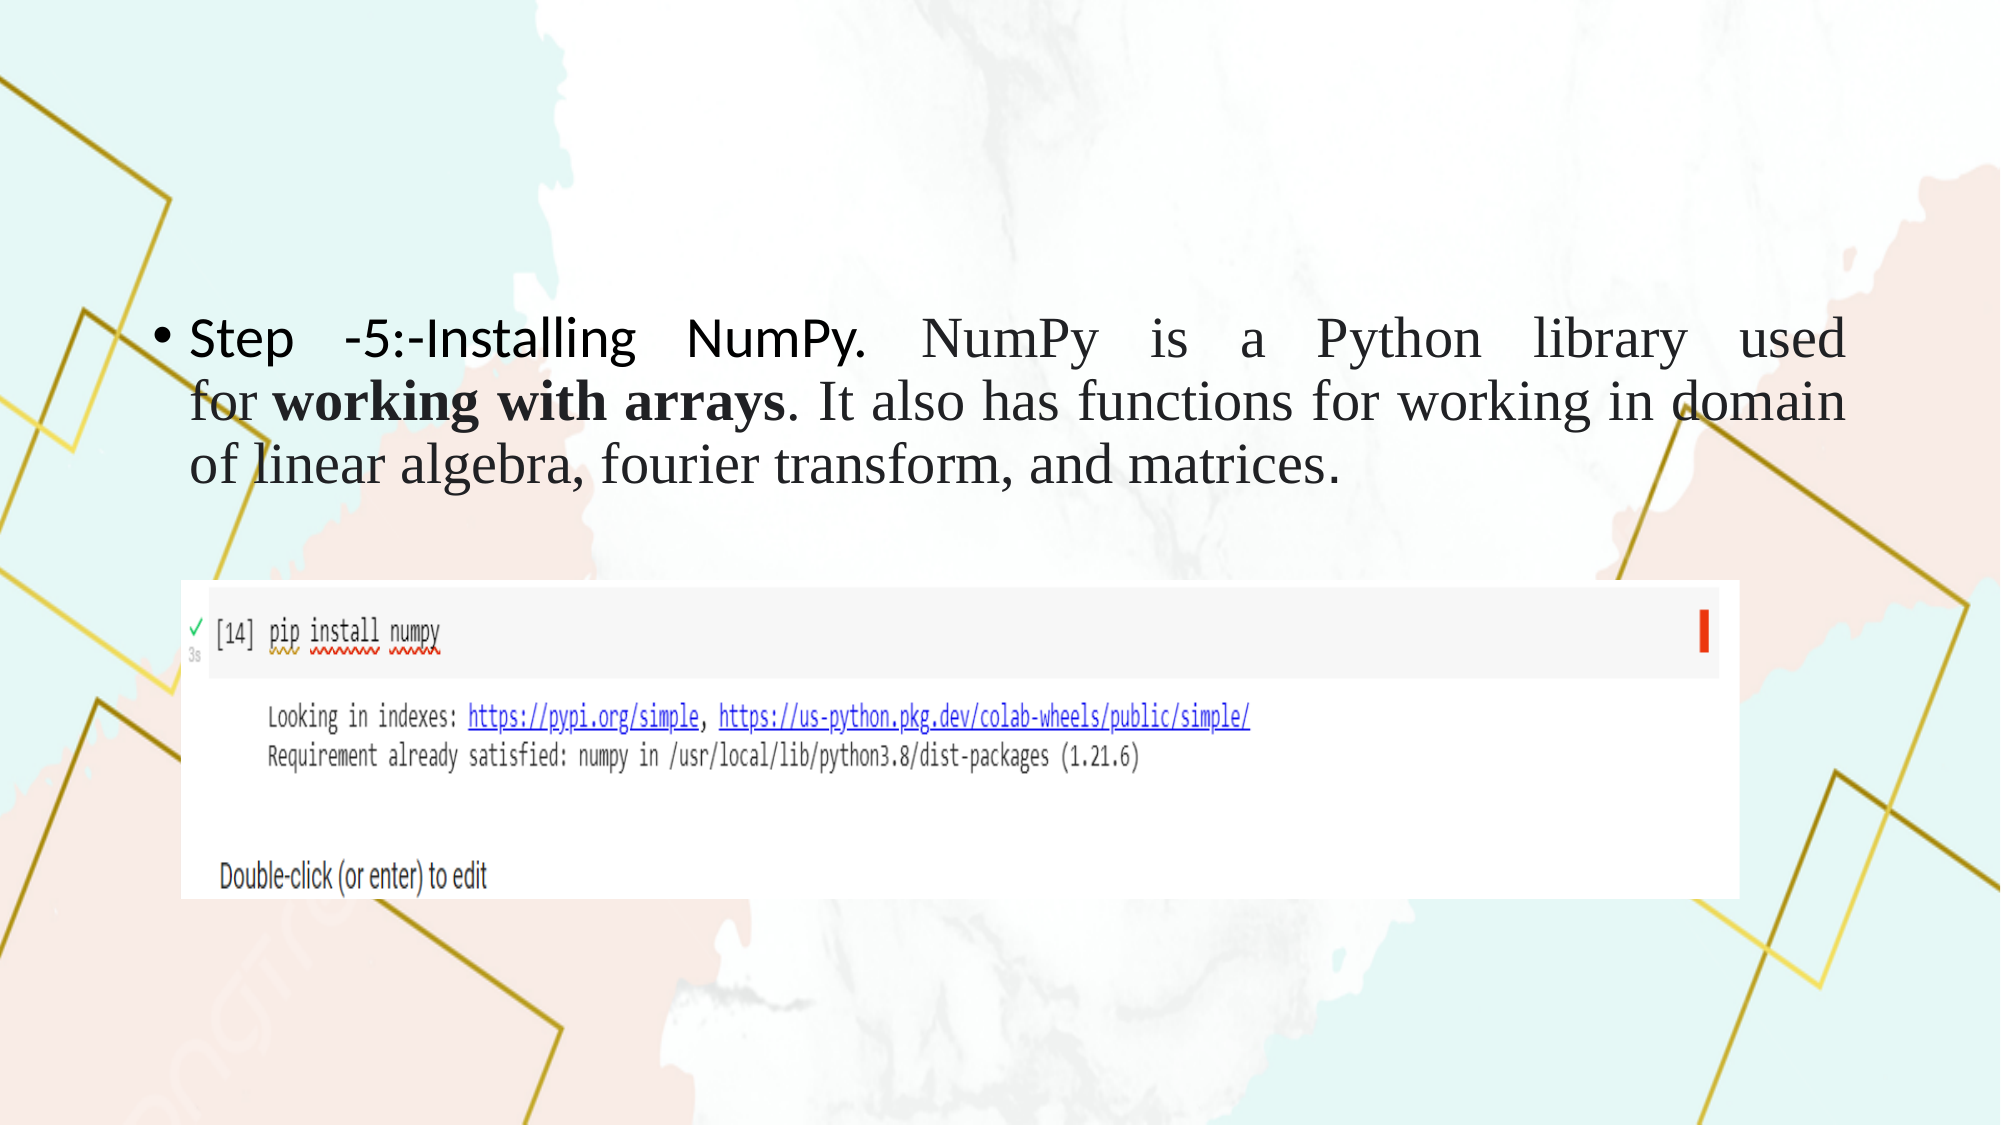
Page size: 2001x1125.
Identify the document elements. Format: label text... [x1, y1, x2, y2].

picture [0, 0, 2001, 1125]
list Step -5:-Installing NumPy. NumPy is a Python library used for working with arrays. It also has functions for working in domain of linear algebra, fourier transform, and matrices. [137, 299, 1863, 1014]
